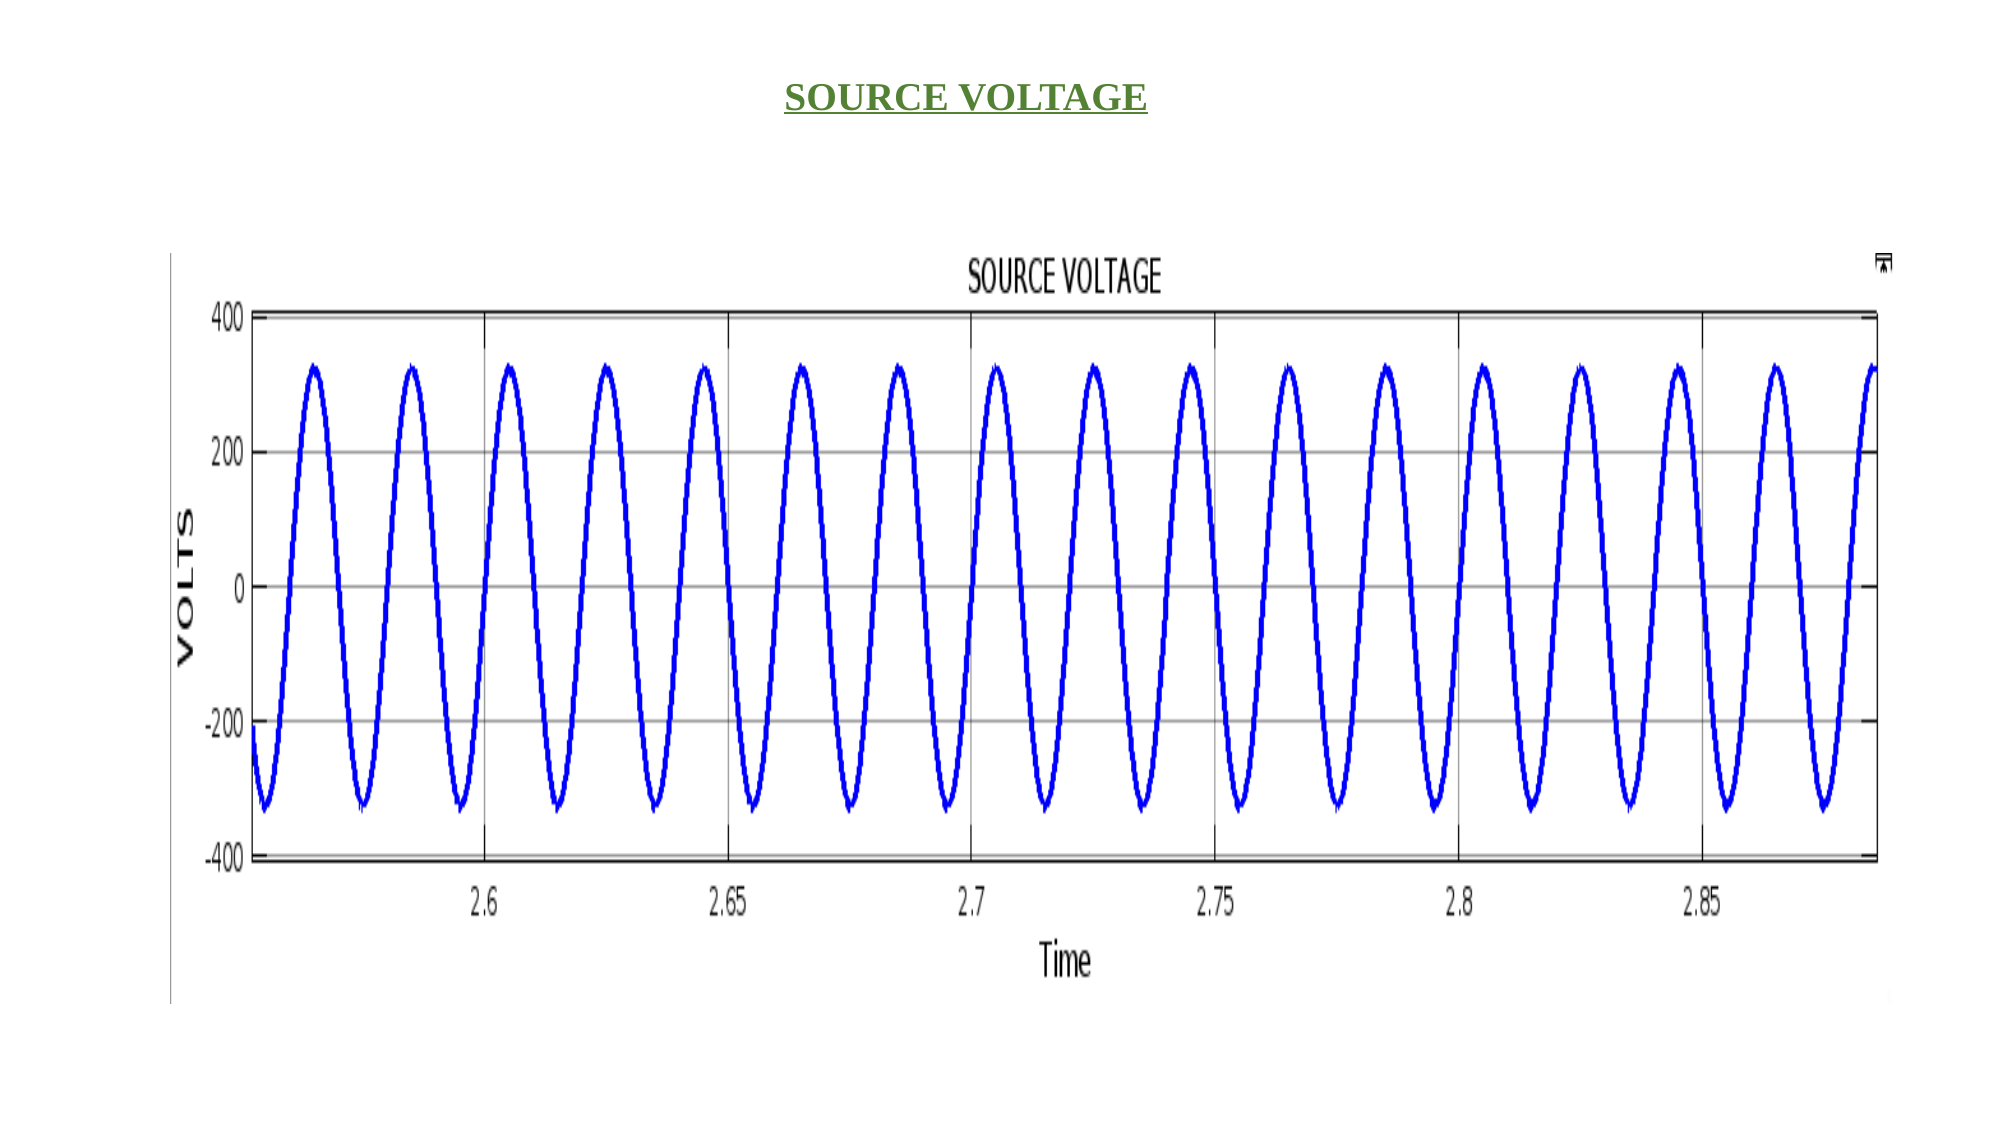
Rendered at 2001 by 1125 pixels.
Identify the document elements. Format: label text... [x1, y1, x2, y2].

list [170, 253, 1896, 1004]
title SOURCE VOLTAGE [153, 67, 1779, 174]
